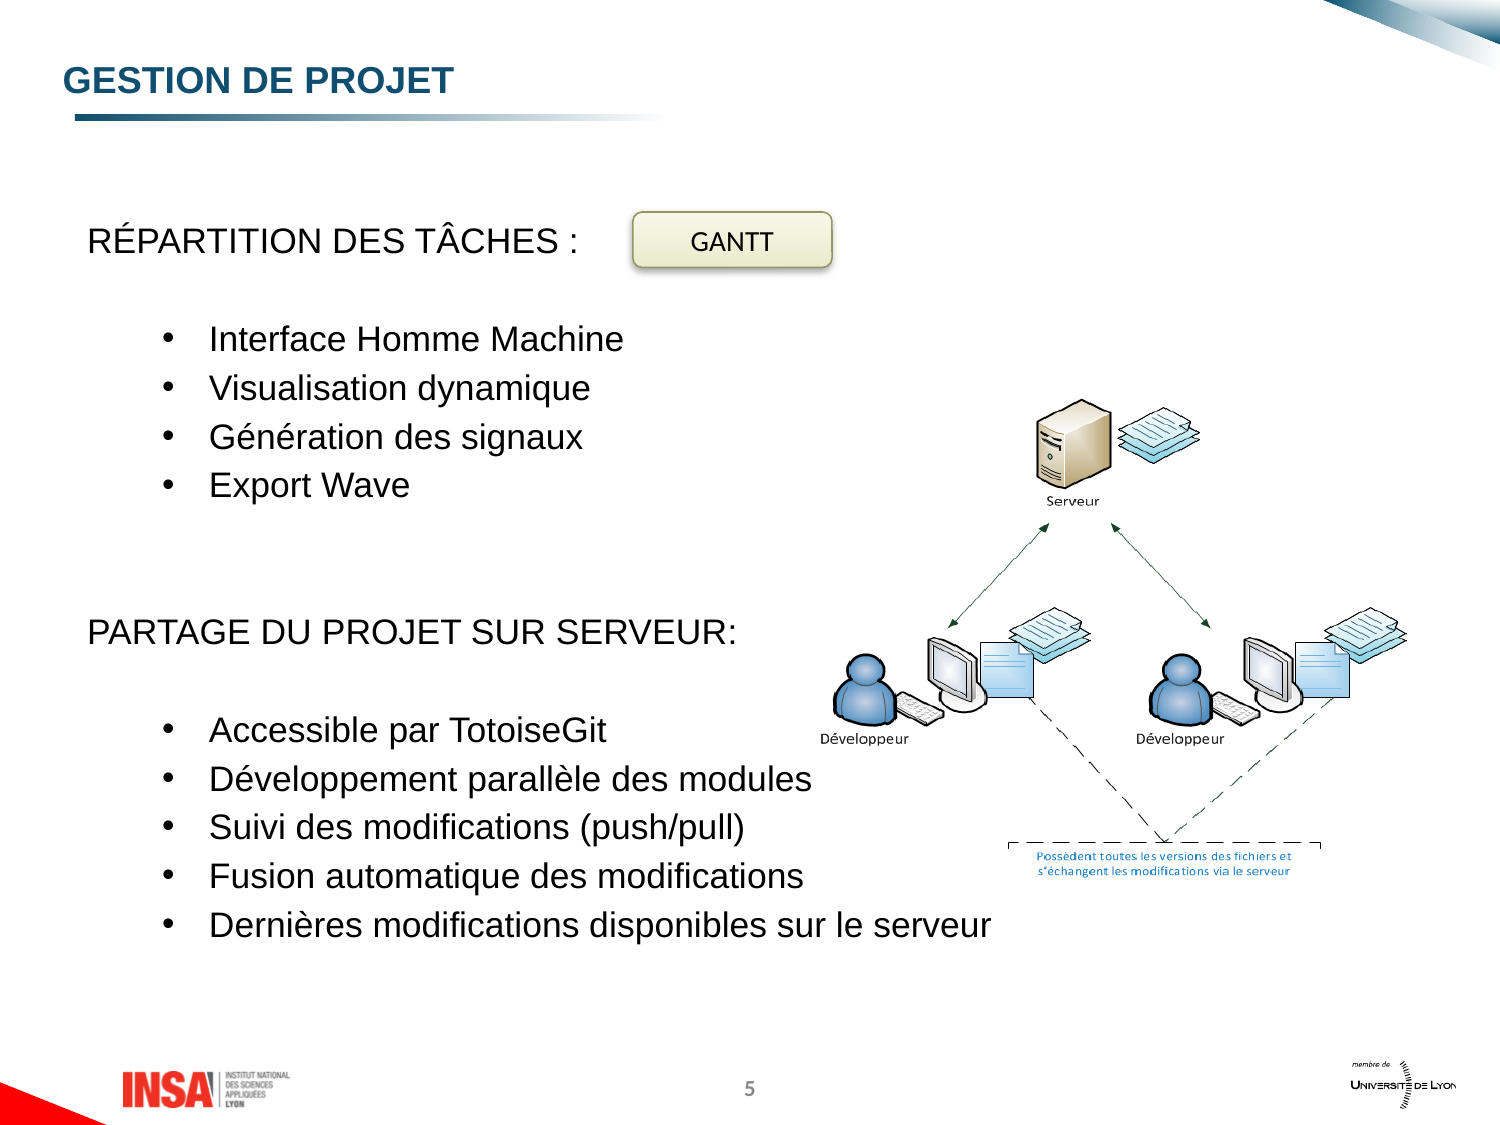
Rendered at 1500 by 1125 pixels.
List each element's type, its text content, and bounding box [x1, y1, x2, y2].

text_box GANTT [632, 211, 833, 269]
picture [820, 398, 1407, 880]
title GESTION DE PROJET [62, 0, 1414, 159]
picture [1351, 1061, 1456, 1109]
text_box 5 [512, 1073, 988, 1102]
picture [123, 1071, 290, 1108]
text_box RÉPARTITION DES TÂCHES : Interface Homme Machine Visualisation dynamique Génération des signaux Export Wave PARTAGE DU PROJET SUR SERVEUR: Accessible par TotoiseGit Développement parallèle des modules Suivi des modifications (push/pull) Fusion automatique des modifications Dernières modifications disponibles sur le serveur [79, 210, 1430, 1020]
